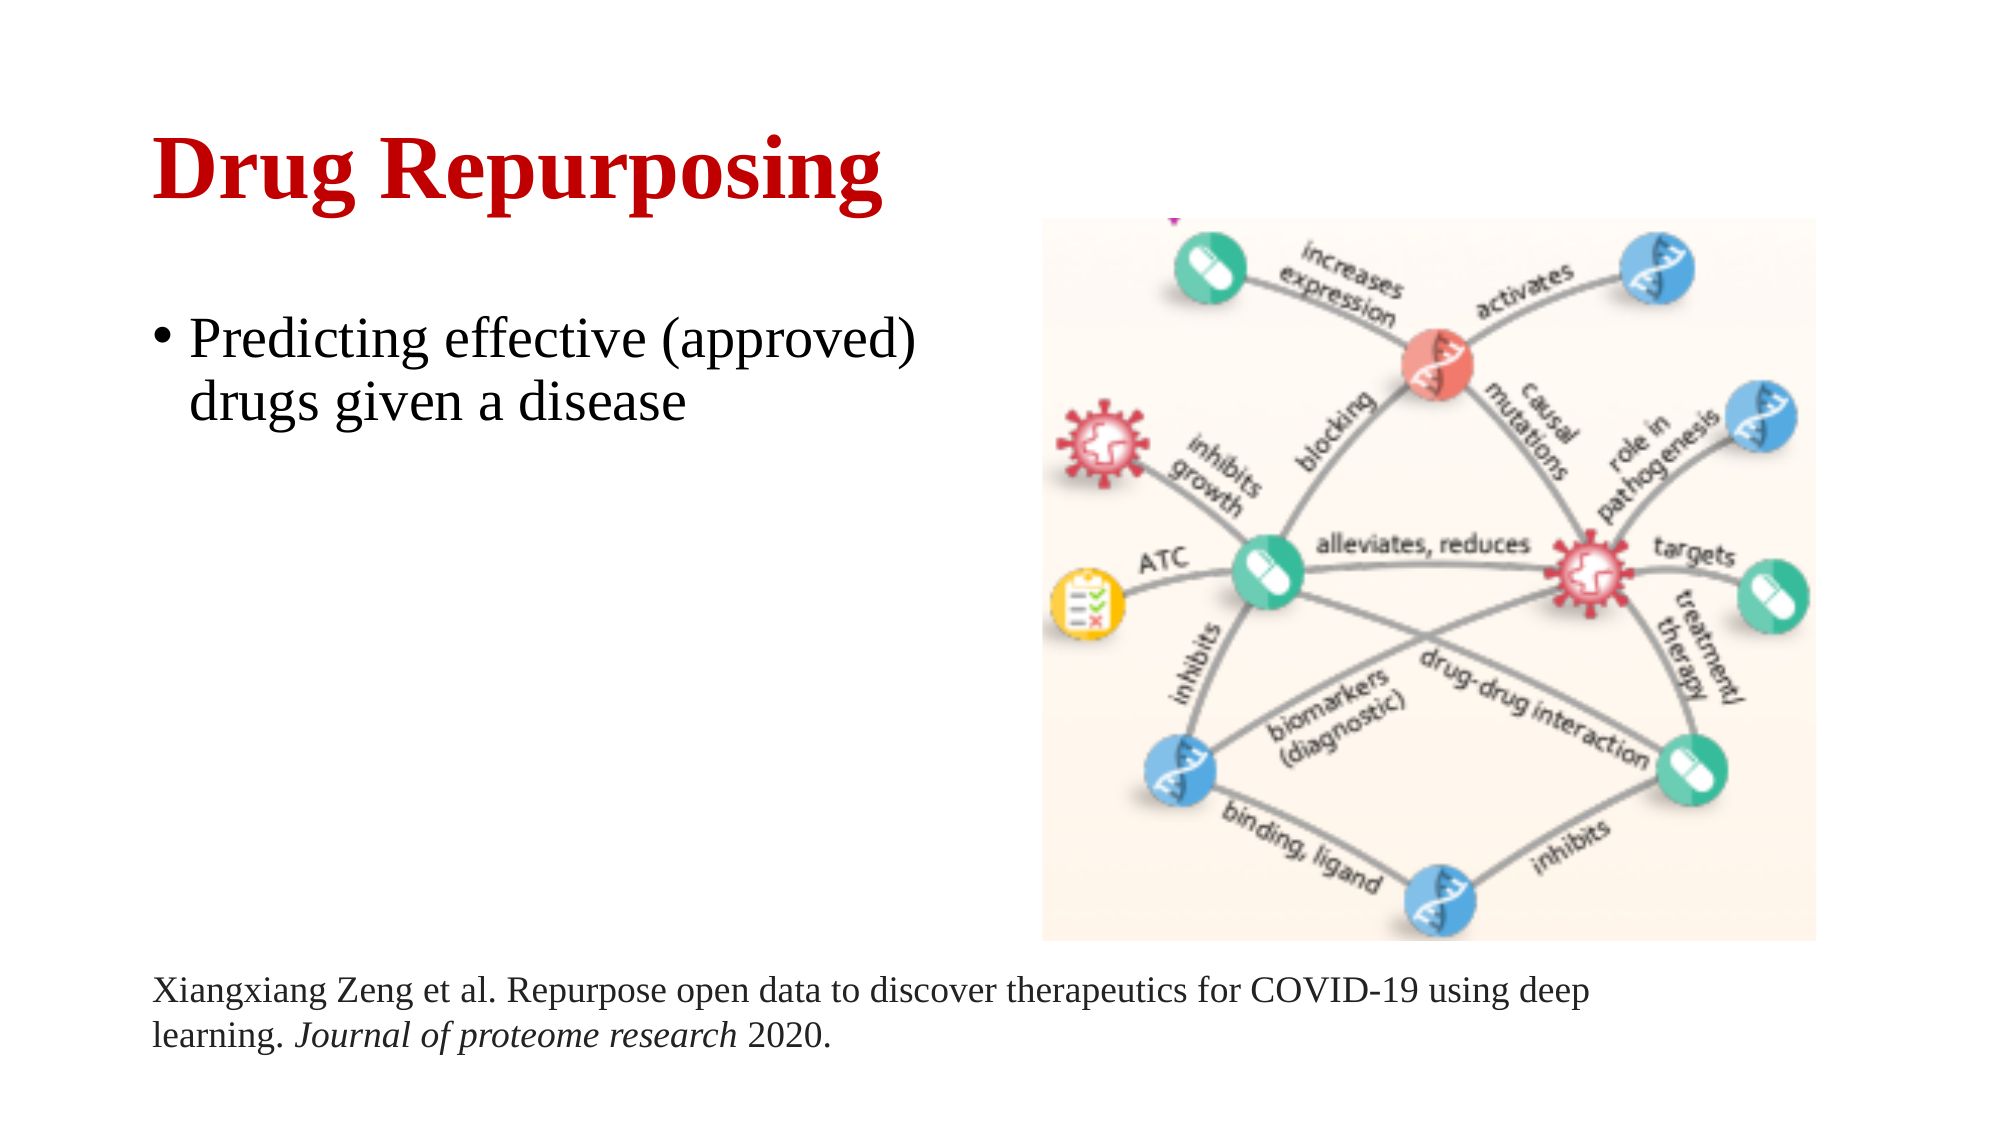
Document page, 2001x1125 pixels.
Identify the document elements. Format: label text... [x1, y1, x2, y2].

list Predicting effective (approved) drugs given a disease [137, 299, 1000, 957]
text_box Xiangxiang Zeng et al. Repurpose open data to discover therapeutics for COVID-19 using deep learning. Journal of proteome research 2020. [137, 957, 1863, 1063]
title Drug Repurposing [137, 59, 1863, 278]
picture [1042, 218, 1817, 941]
